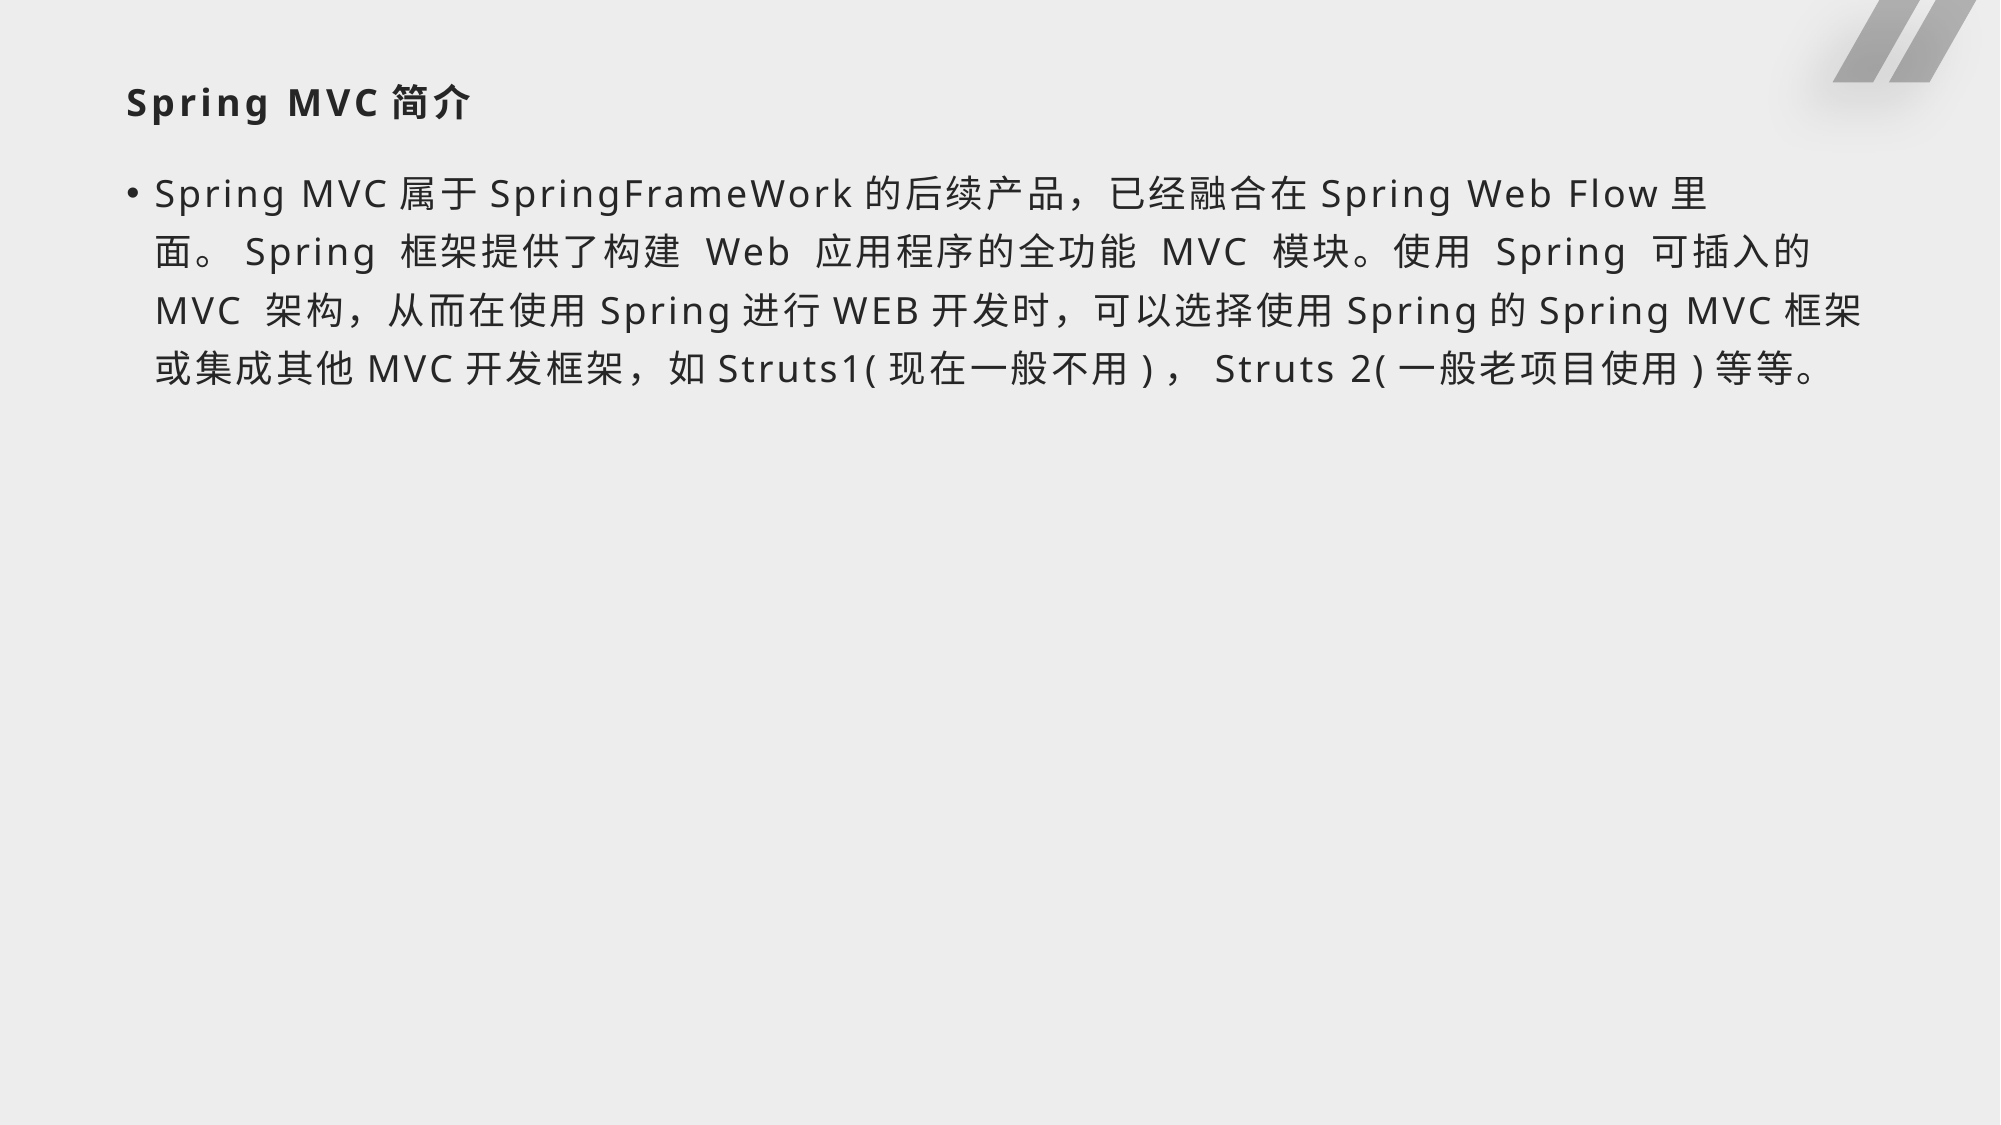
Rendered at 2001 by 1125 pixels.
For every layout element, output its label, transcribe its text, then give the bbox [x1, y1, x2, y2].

title Spring MVC简介 [109, 72, 1891, 146]
list Spring MVC属于SpringFrameWork的后续产品，已经融合在Spring Web Flow里面。Spring 框架提供了构建 Web 应用程序的全功能 MVC 模块。使用 Spring 可插入的 MVC 架构，从而在使用Spring进行WEB开发时，可以选择使用Spring的Spring MVC框架或集成其他MVC开发框架，如Struts1(现在一般不用)，Struts 2(一般老项目使用)等等。 [109, 156, 1891, 1041]
